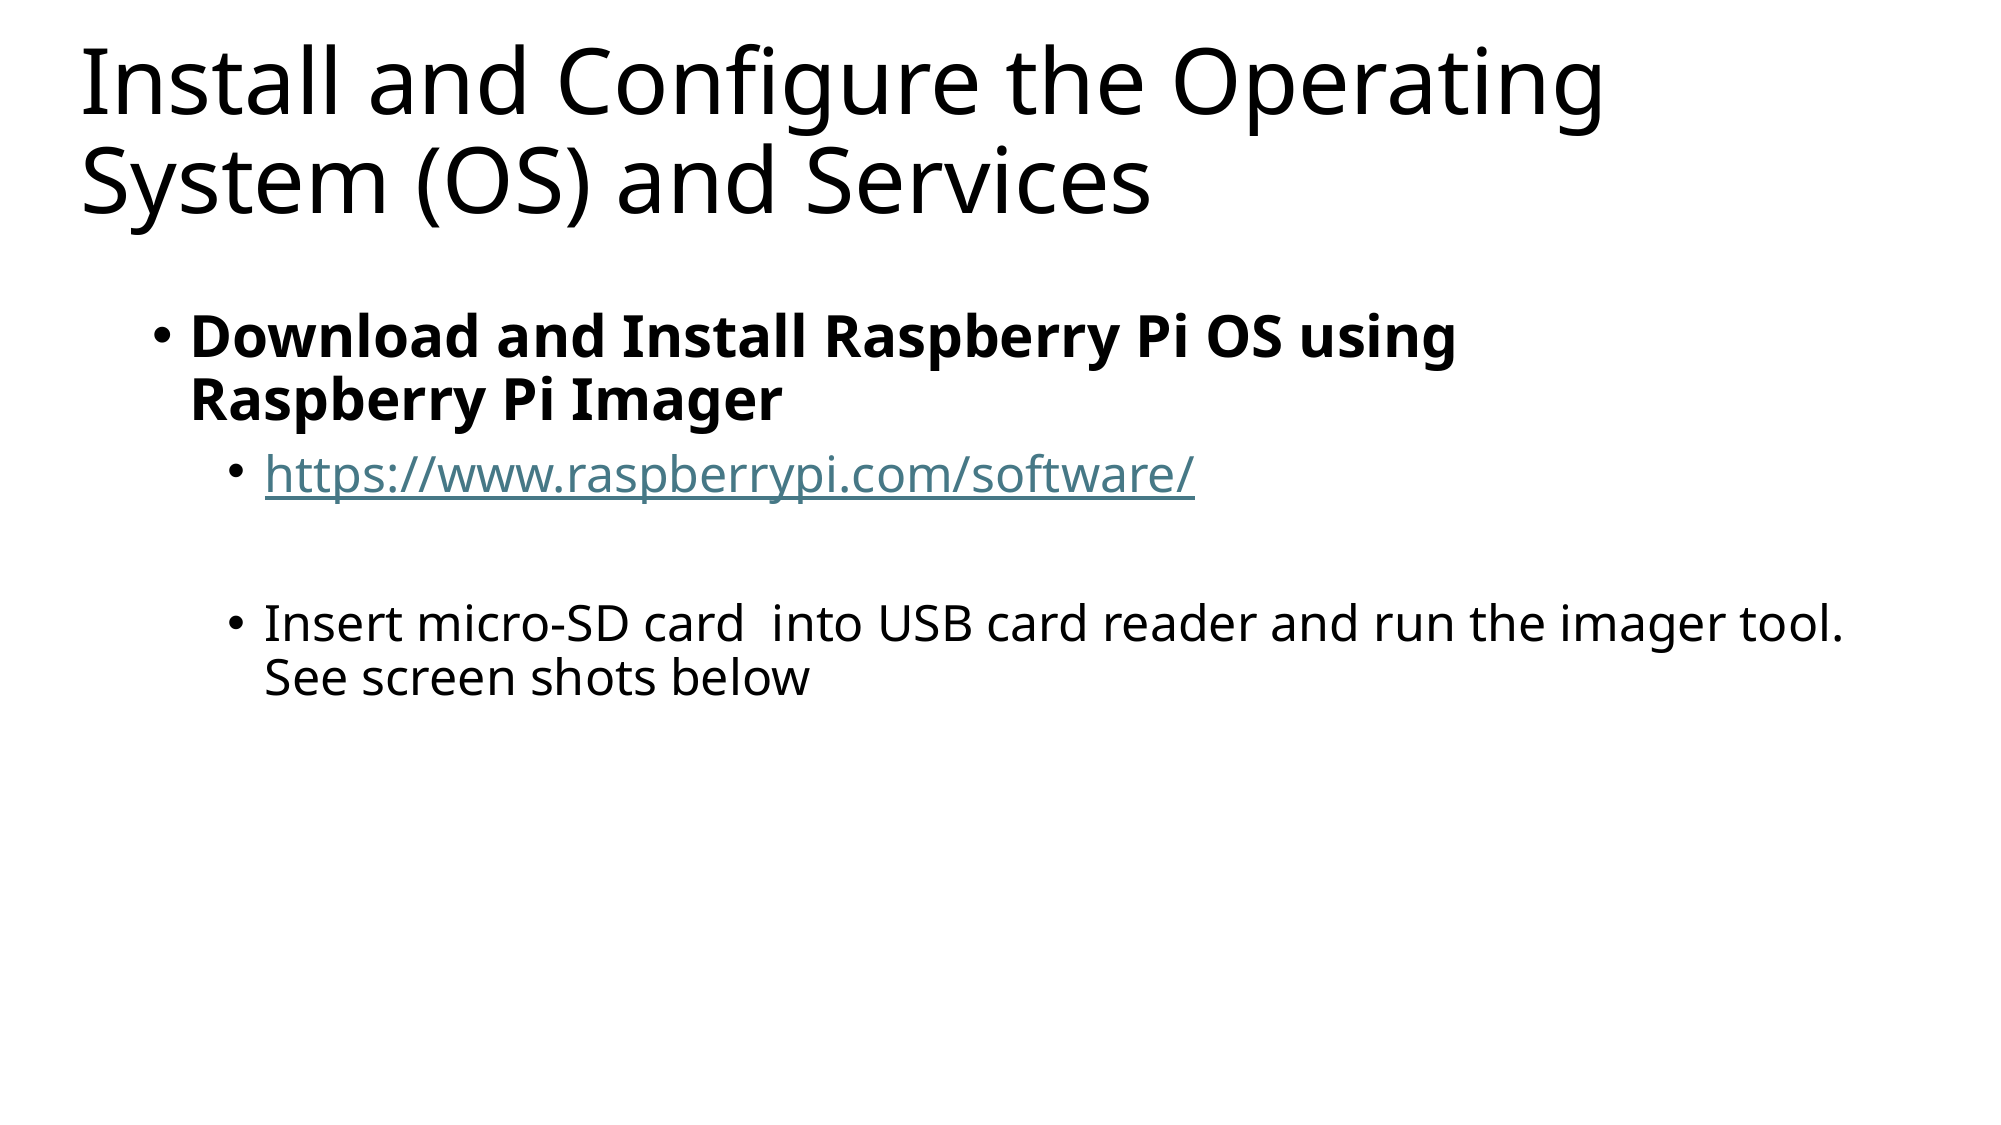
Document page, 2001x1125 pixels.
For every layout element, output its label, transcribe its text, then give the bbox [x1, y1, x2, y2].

title Install and Configure the Operating System (OS) and Services [65, 25, 1791, 244]
list Download and Install Raspberry Pi OS using Raspberry Pi Imager https://www.raspberrypi.com/software/ Insert micro-SD card into USB card reader and run the imager tool. See screen shots below [137, 299, 1863, 1014]
